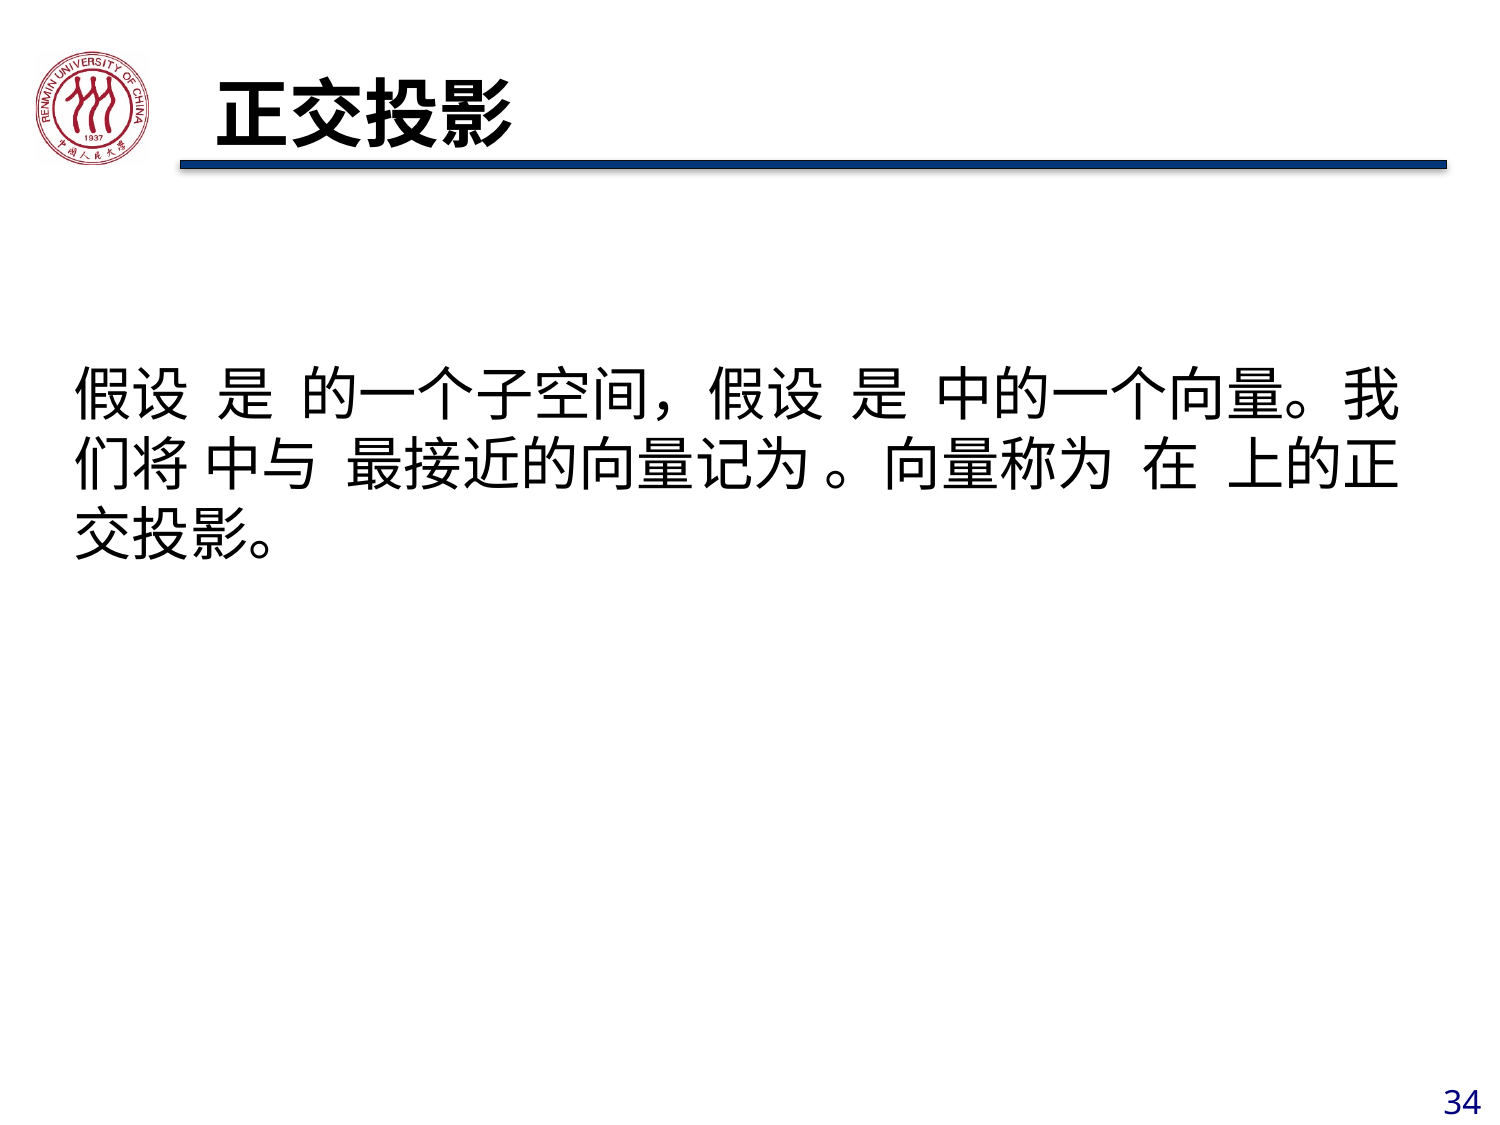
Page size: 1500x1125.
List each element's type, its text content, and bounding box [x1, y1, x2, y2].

picture [35, 51, 149, 165]
title 正交投影 [198, 18, 1407, 205]
